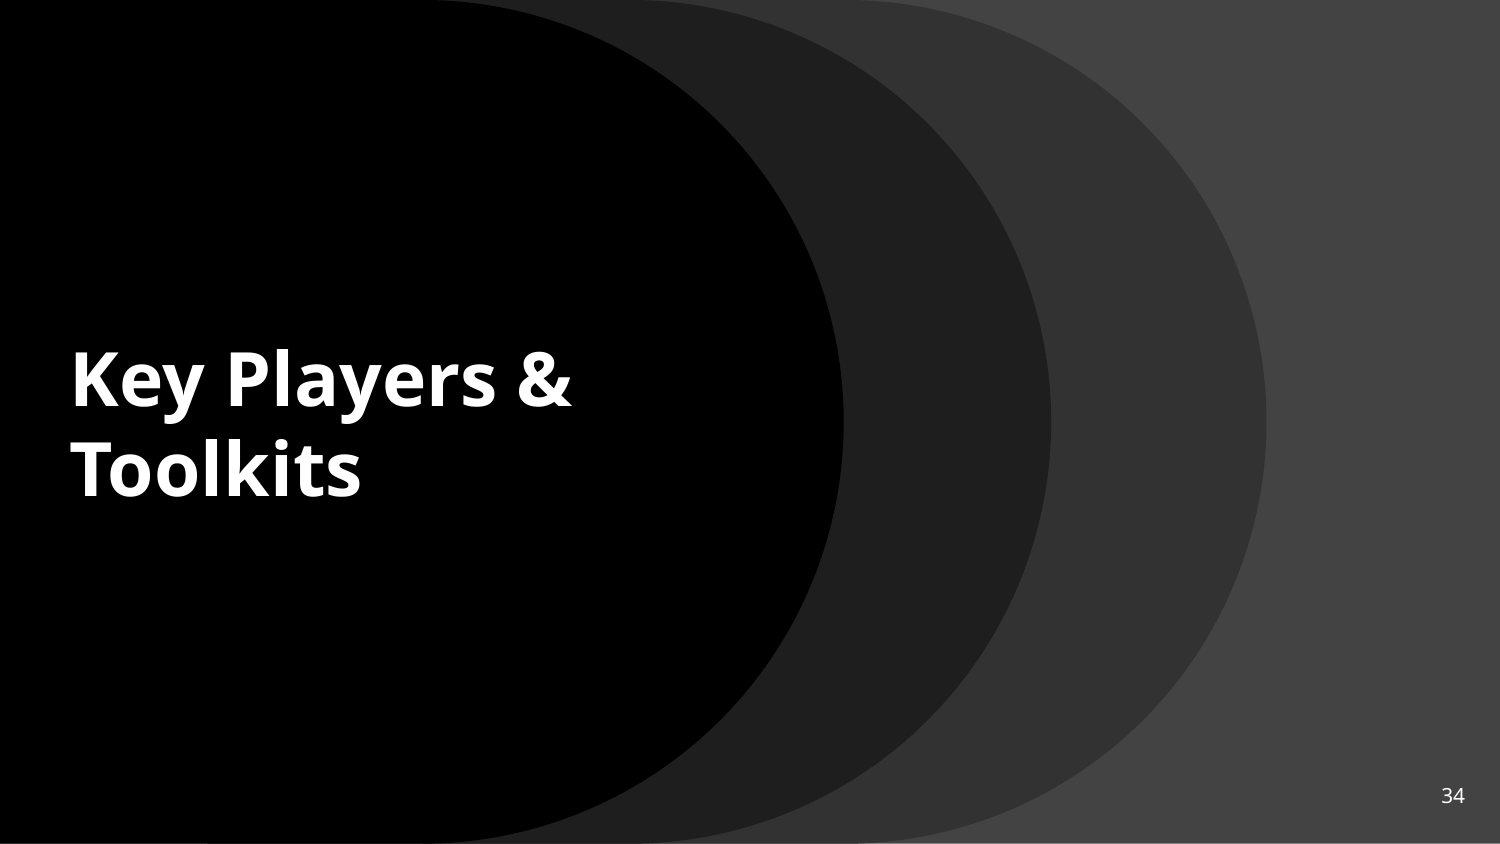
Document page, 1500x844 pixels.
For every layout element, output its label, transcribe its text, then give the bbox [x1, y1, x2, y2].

slide_number ‹#› [1389, 764, 1480, 830]
title Key Players & Toolkits [54, 179, 767, 664]
